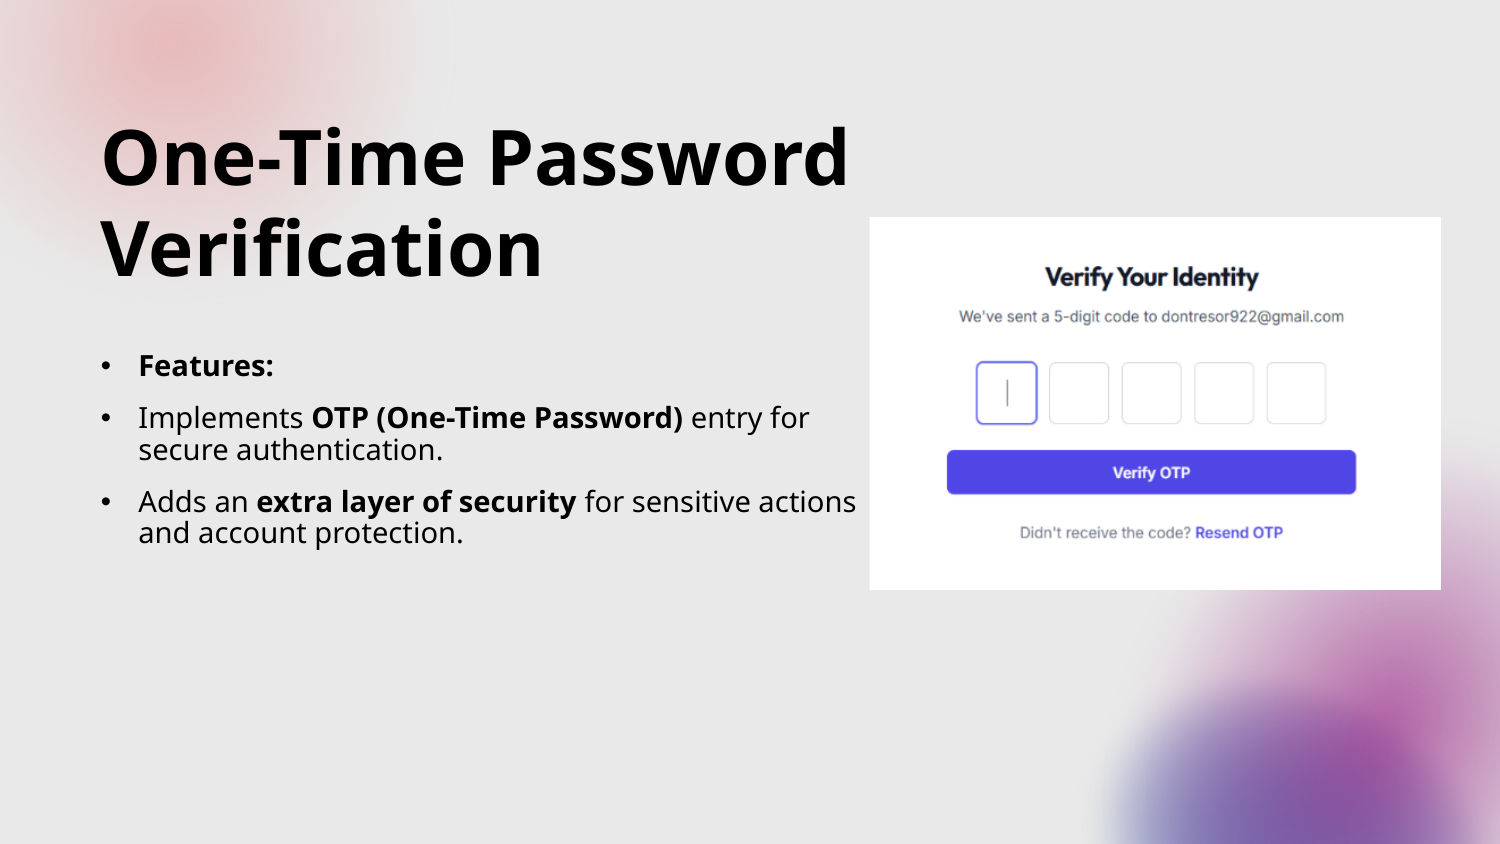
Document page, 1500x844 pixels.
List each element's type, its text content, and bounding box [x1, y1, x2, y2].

title One-Time Password Verification [85, 90, 888, 308]
picture [869, 217, 1442, 591]
subtitle Features: Implements OTP (One-Time Password) entry for secure authentication. Adds an extra layer of security for sensitive actions and account protection. [85, 336, 869, 529]
picture [0, 0, 507, 326]
